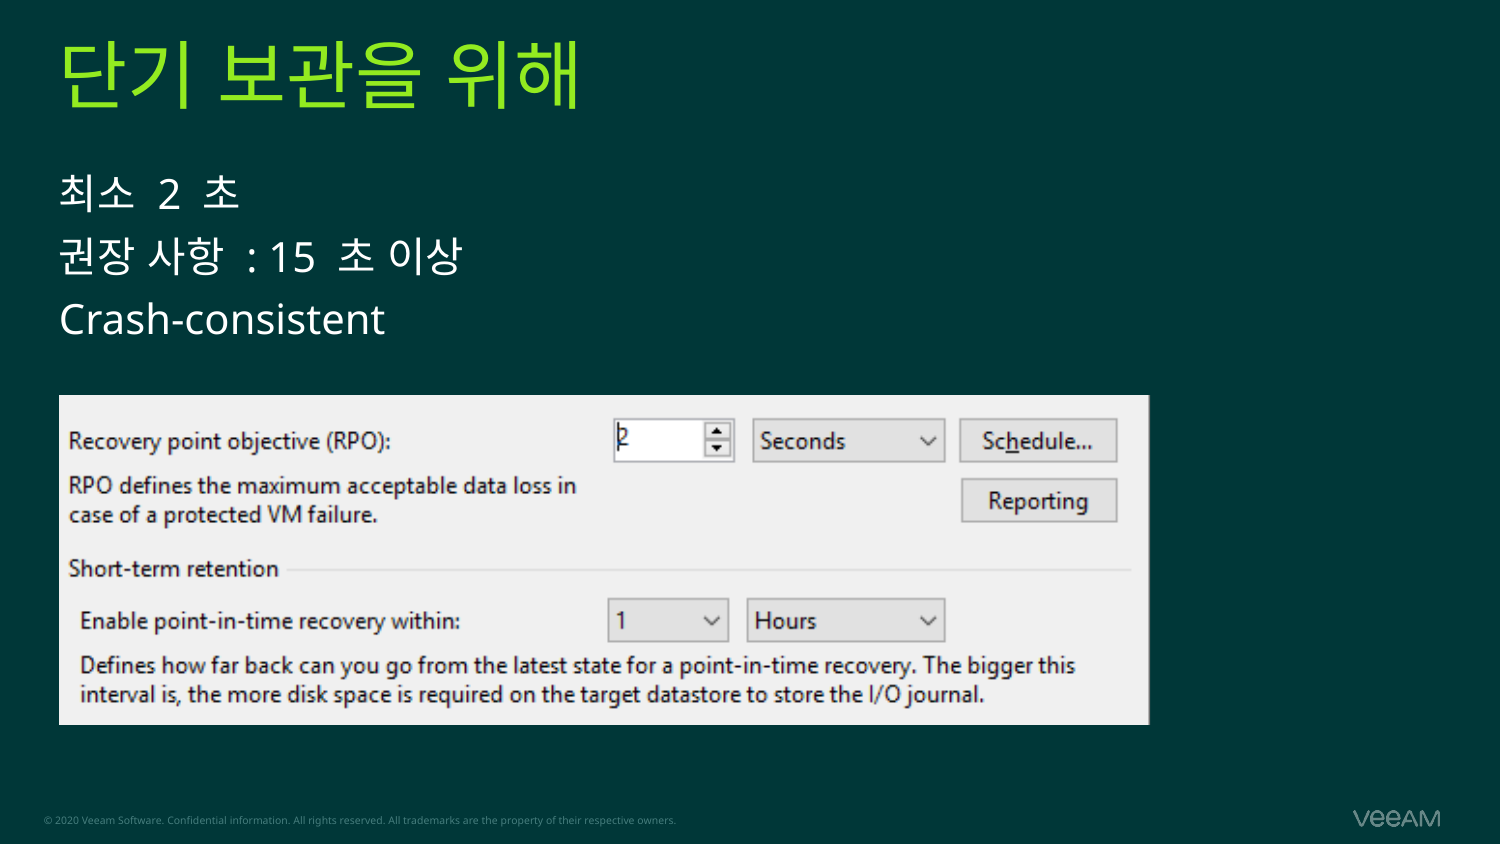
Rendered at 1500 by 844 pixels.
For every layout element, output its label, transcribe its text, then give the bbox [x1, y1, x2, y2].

title 단기 보관을 위해 [59, 28, 1442, 119]
picture [58, 394, 1151, 726]
picture [1353, 810, 1440, 827]
list 최소 2 초 권장 사항 : 15 초 이상 Crash-consistent [59, 167, 1442, 345]
